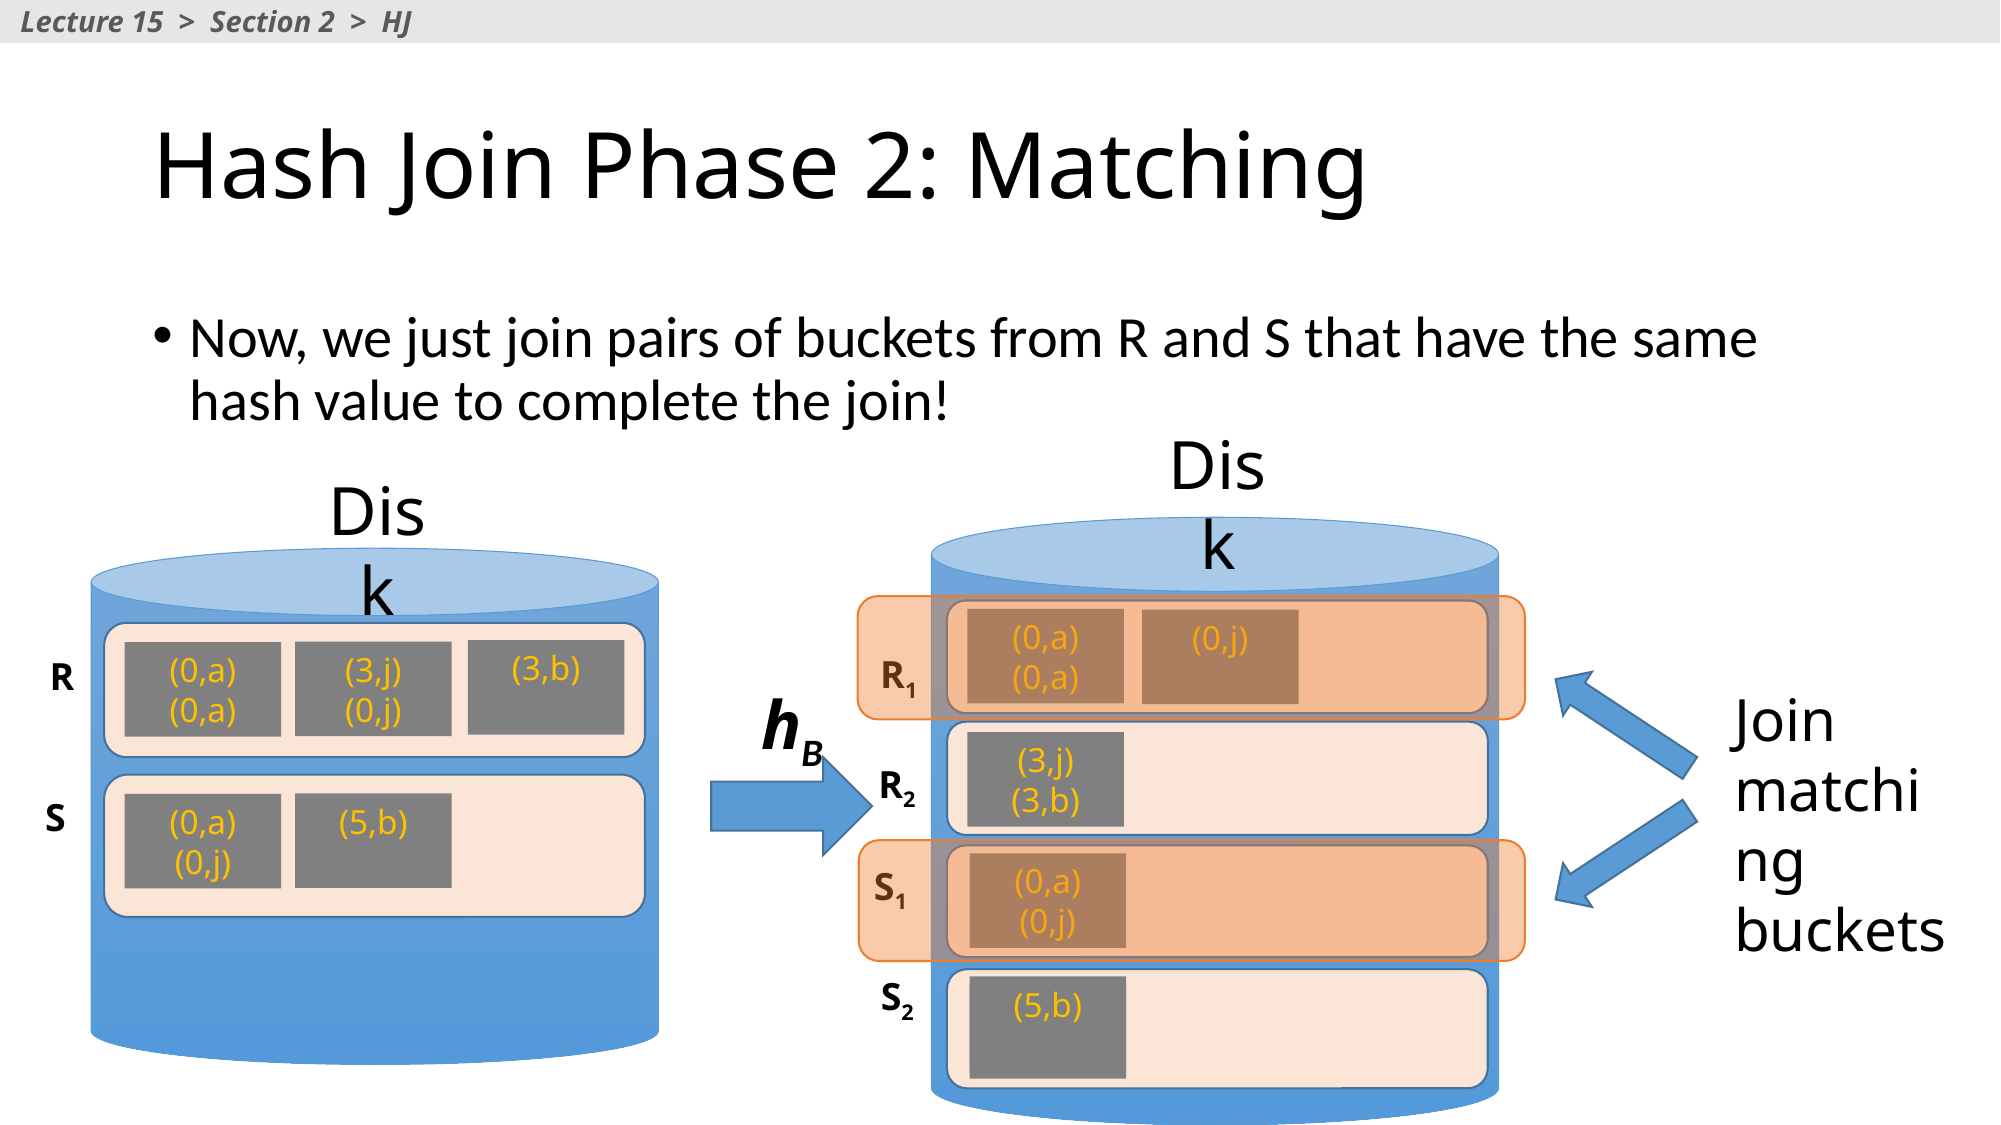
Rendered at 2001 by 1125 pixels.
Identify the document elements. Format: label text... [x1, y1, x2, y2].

text_box [1499, 839, 1526, 963]
text_box R2 [863, 753, 931, 820]
text_box [1554, 798, 1699, 909]
text_box S [30, 786, 81, 846]
text_box [1499, 595, 1527, 721]
list Now, we just join pairs of buckets from R and S that have the same hash value to complete the join! [137, 299, 1863, 1014]
text_box Join matching buckets [1719, 675, 1967, 971]
text_box [856, 595, 931, 721]
text_box S2 [865, 965, 929, 1032]
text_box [91, 461, 659, 1065]
text_box hB [746, 675, 838, 782]
title Hash Join Phase 2: Matching [137, 59, 1863, 278]
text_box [0, 0, 2000, 47]
text_box [1554, 670, 1699, 781]
text_box [710, 770, 863, 858]
text_box R [34, 645, 90, 705]
text_box [857, 839, 931, 963]
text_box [931, 415, 1499, 1125]
